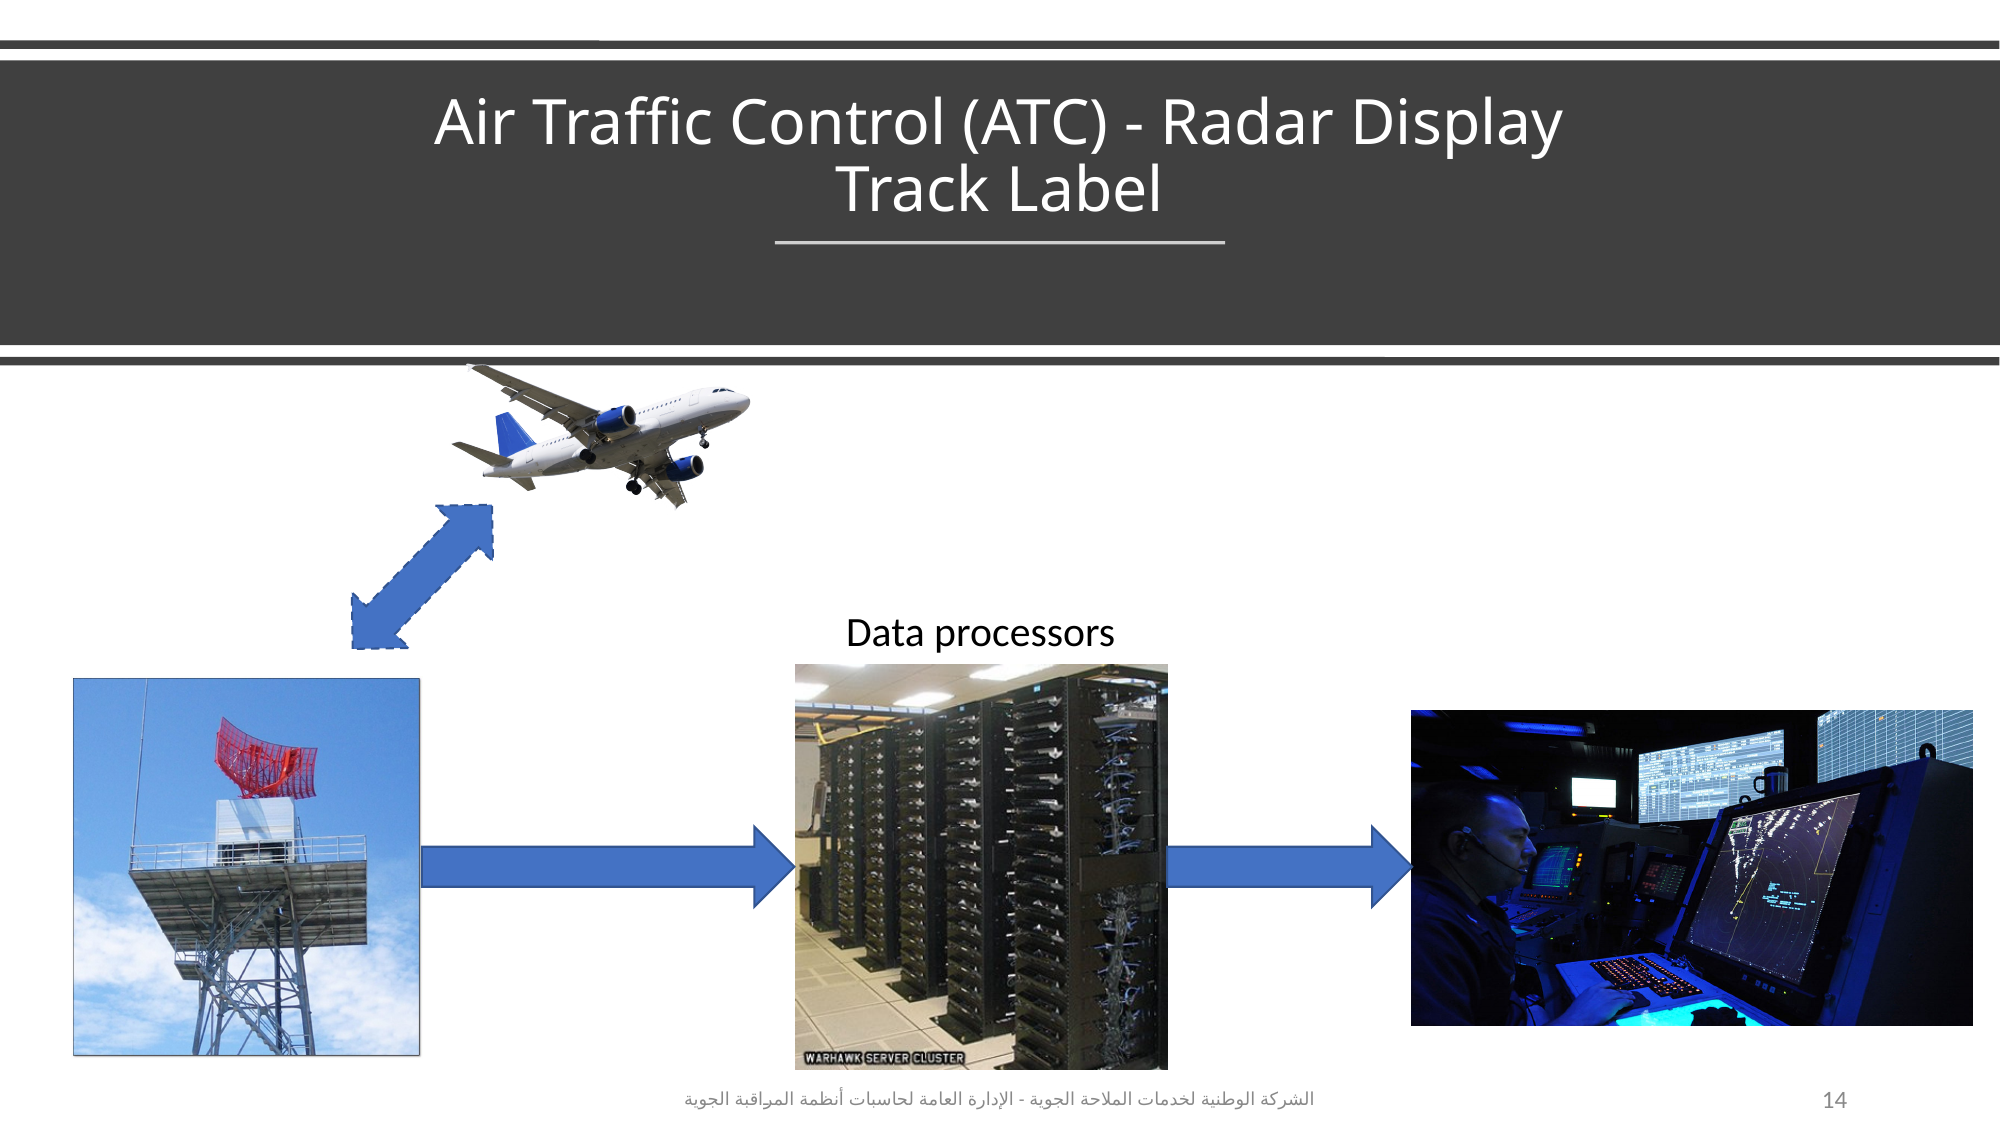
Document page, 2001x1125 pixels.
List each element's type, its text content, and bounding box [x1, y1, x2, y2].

text_box [0, 59, 2000, 346]
picture [1411, 710, 1973, 1026]
picture [71, 676, 423, 1059]
text_box [422, 824, 795, 910]
text_box Air Traffic Control (ATC) - Radar Display Track Label [86, 80, 1914, 233]
text_box [350, 531, 478, 650]
slide_number 14 [1412, 1069, 1863, 1125]
footer الشركة الوطنية لخدمات الملاحة الجوية - الإدارة العامة لحاسبات أنظمة المراقبة الجوية [662, 1069, 1338, 1125]
text_box Data processors [755, 597, 1206, 663]
text_box [479, 550, 494, 562]
text_box [1168, 824, 1411, 910]
picture [437, 320, 777, 550]
picture [795, 664, 1168, 1070]
